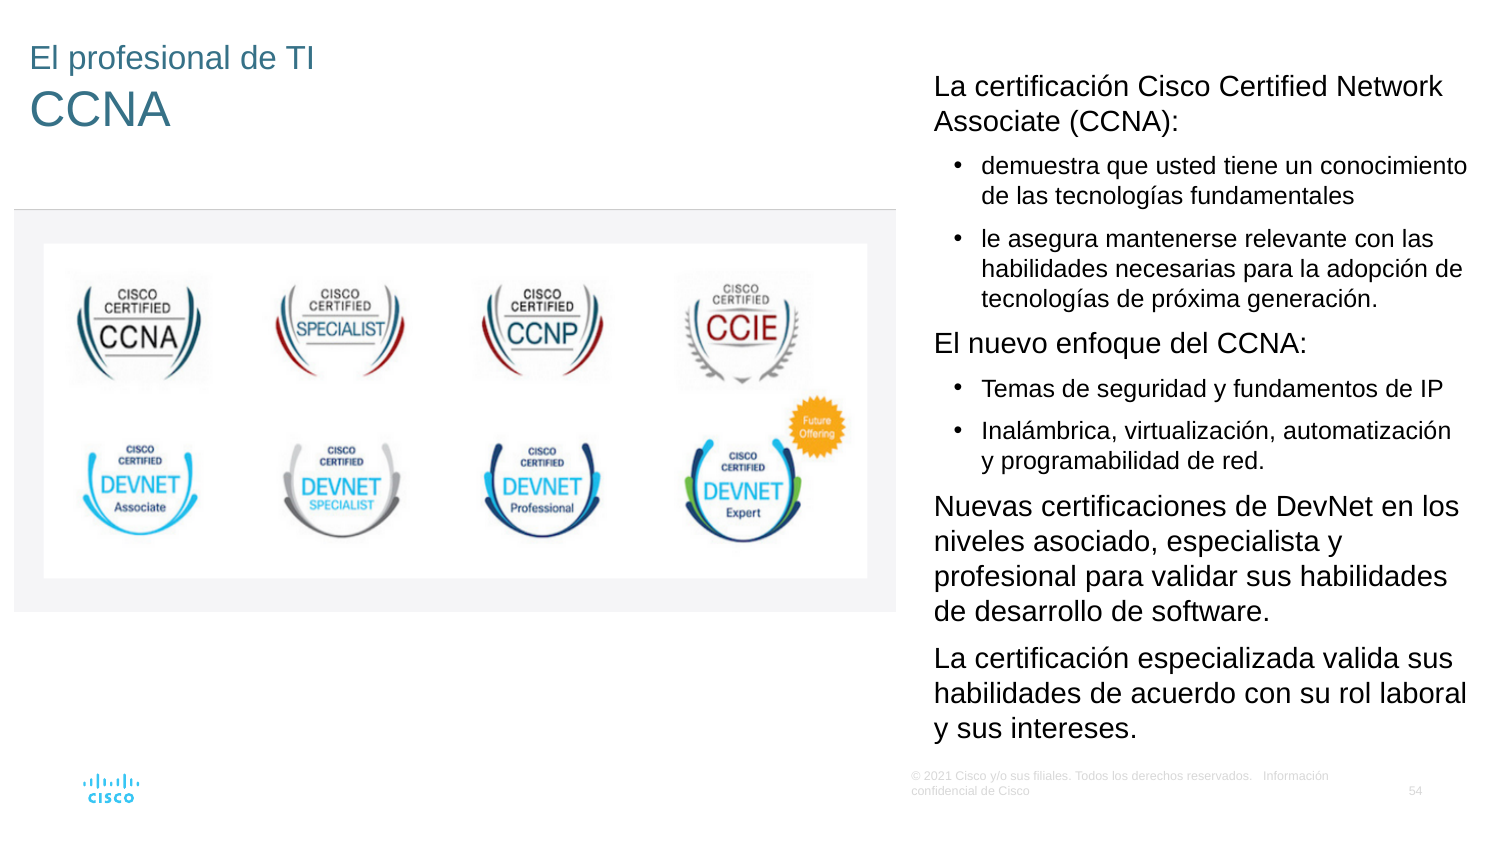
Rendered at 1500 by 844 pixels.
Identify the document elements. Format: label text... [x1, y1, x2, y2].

picture [14, 209, 896, 612]
title El profesional de TI CCNA [14, 6, 896, 166]
list La certificación Cisco Certified Network Associate (CCNA): demuestra que usted tiene un conocimiento de las tecnologías fundamentales le asegura mantenerse relevante con las habilidades necesarias para la adopción de tecnologías de próxima generación. El nuevo enfoque del CCNA: Temas de seguridad y fundamentos de IP Inalámbrica, virtualización, automatización y programabilidad de red. Nuevas certificaciones de DevNet en los niveles asociado, especialista y profesional para validar sus habilidades de desarrollo de software. La certificación especializada valida sus habilidades de acuerdo con su rol laboral y sus intereses. [895, 60, 1500, 762]
